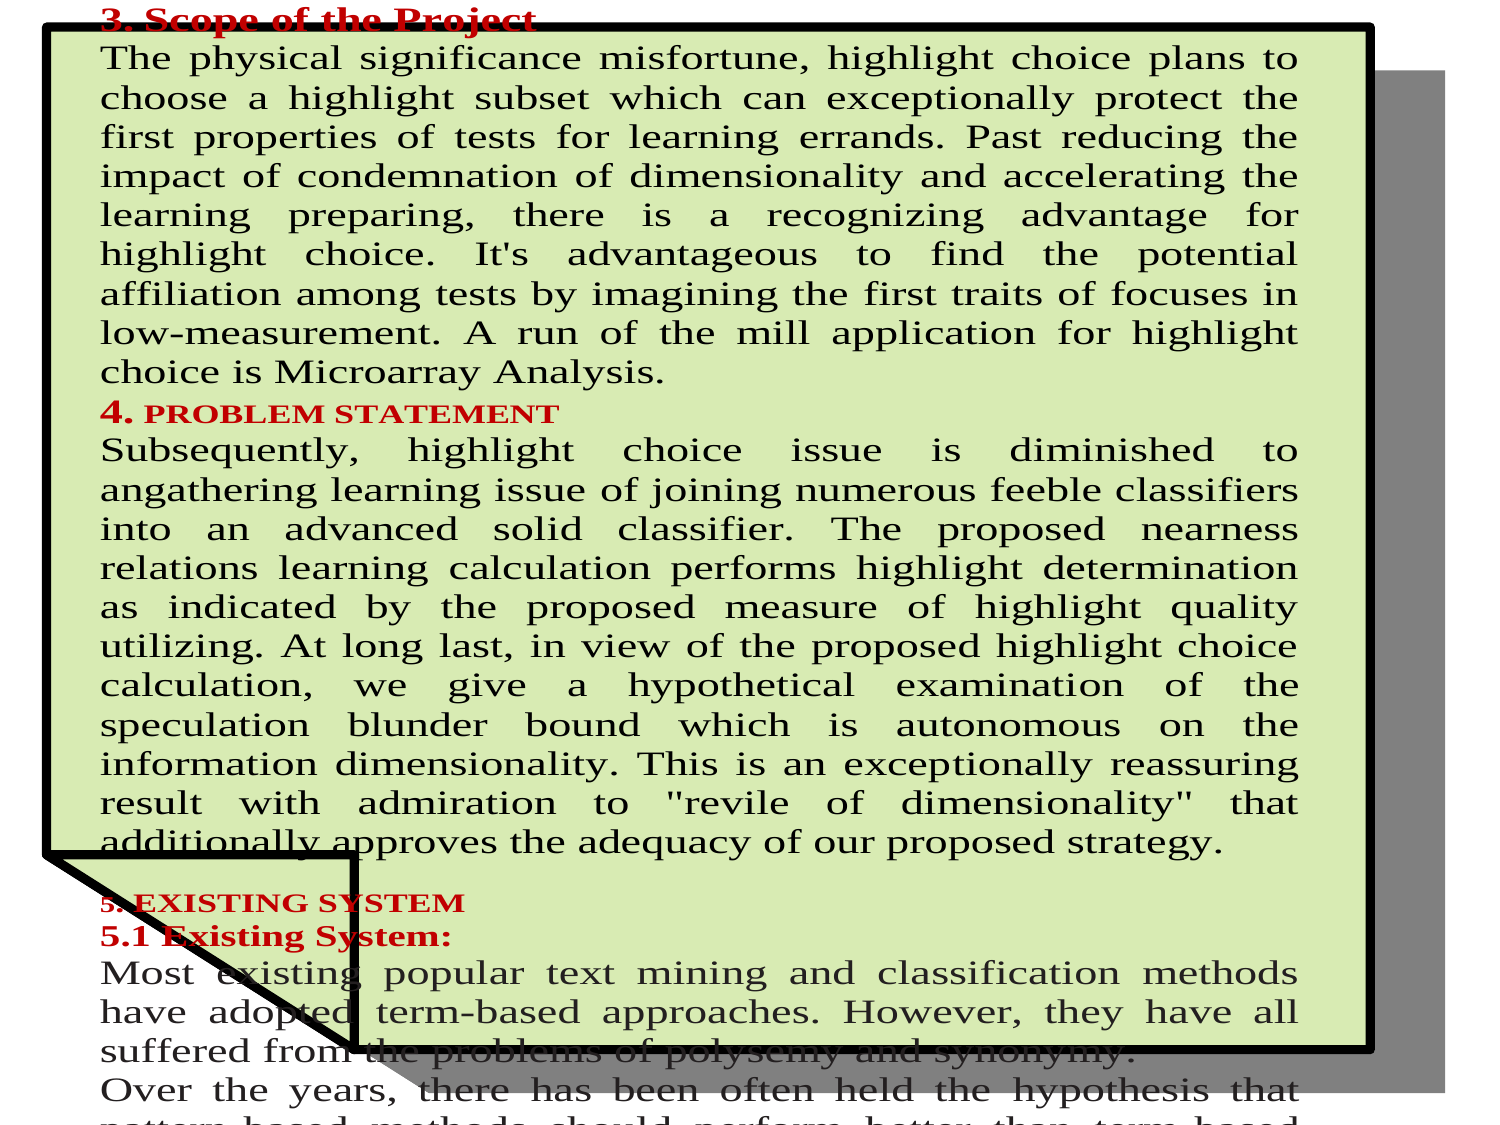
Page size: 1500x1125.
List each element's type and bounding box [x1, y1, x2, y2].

picture [99, 0, 1301, 1125]
